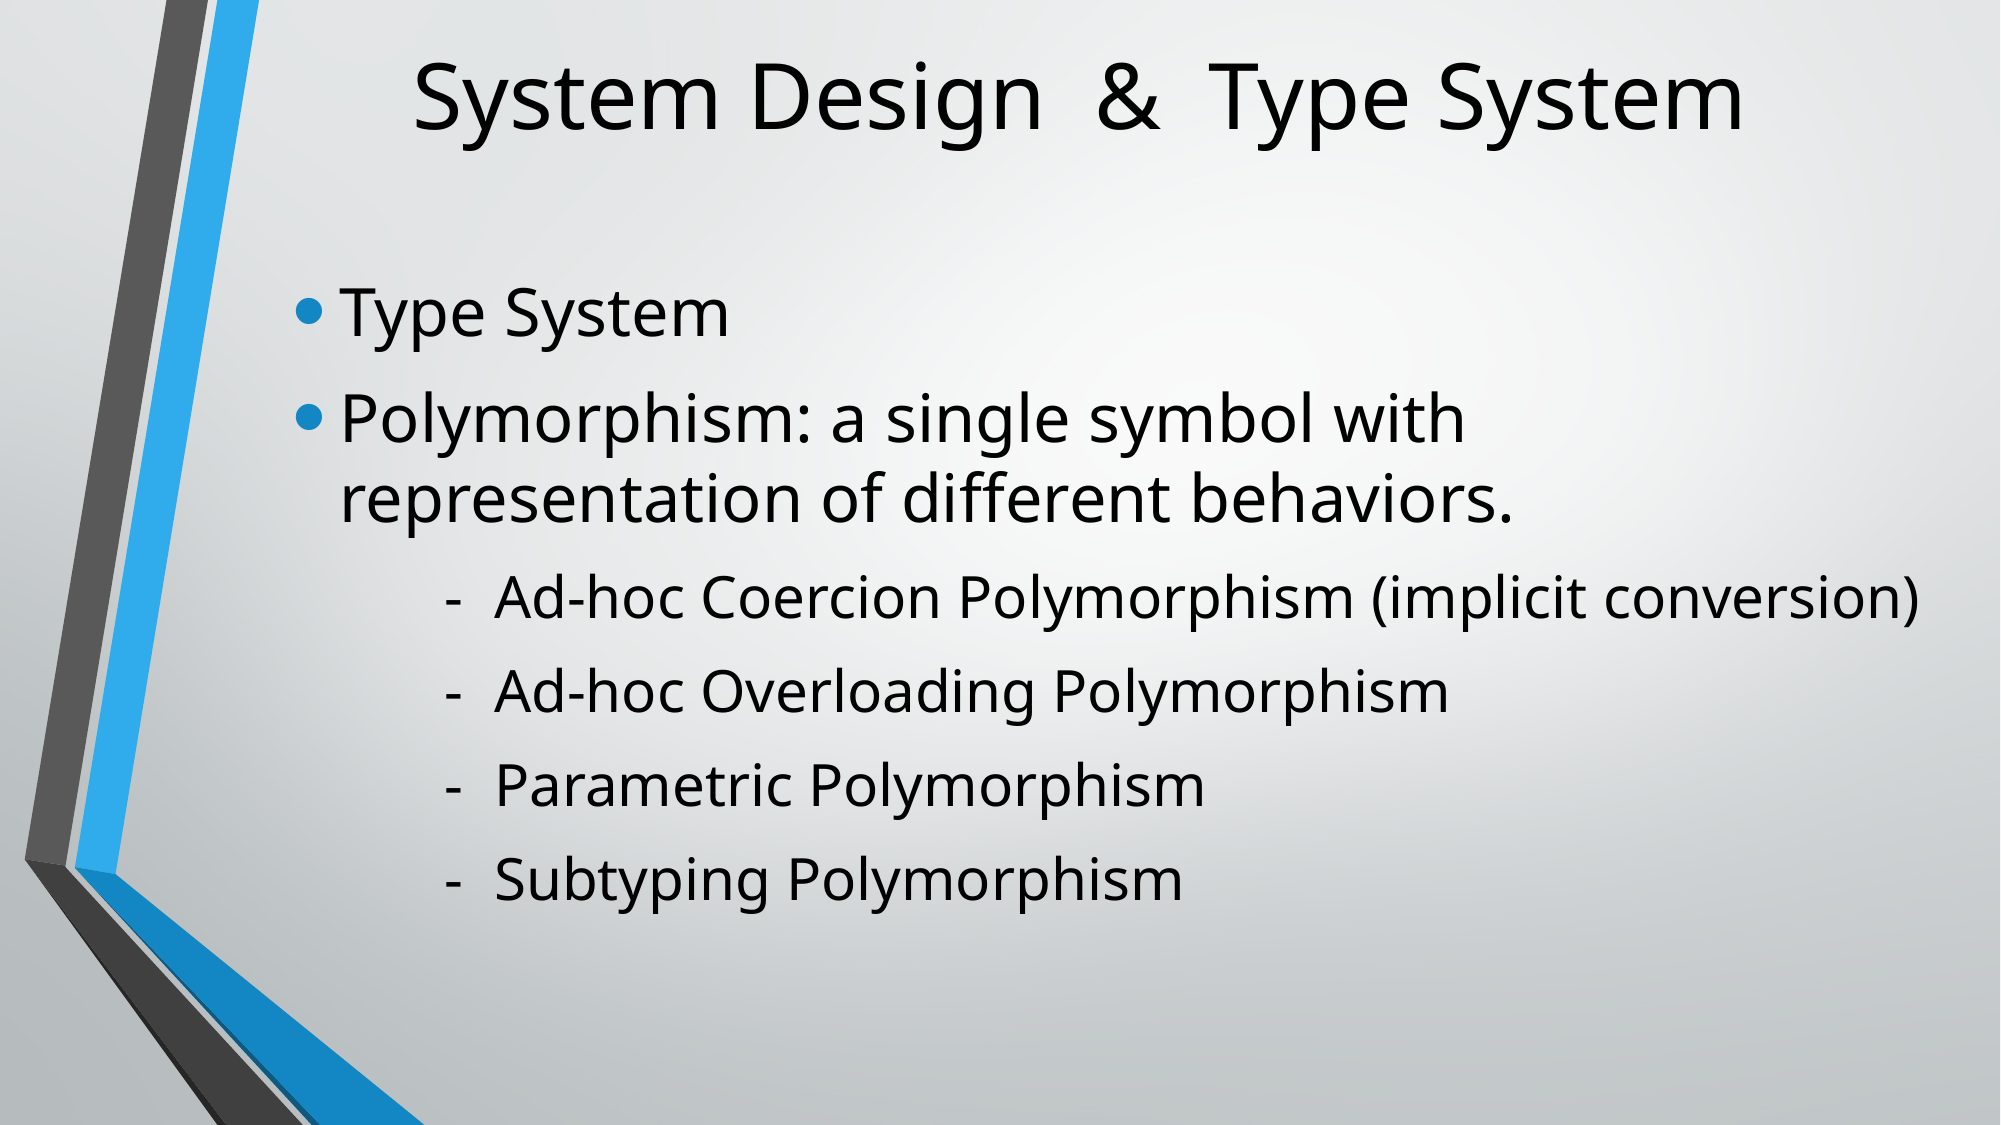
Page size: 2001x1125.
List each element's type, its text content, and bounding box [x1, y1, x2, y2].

list Type System Polymorphism: a single symbol with representation of different behaviors. - Ad-hoc Coercion Polymorphism (implicit conversion) - Ad-hoc Overloading Polymorphism - Parametric Polymorphism - Subtyping Polymorphism [277, 202, 1966, 981]
title System Design & Type System [303, 0, 1858, 186]
